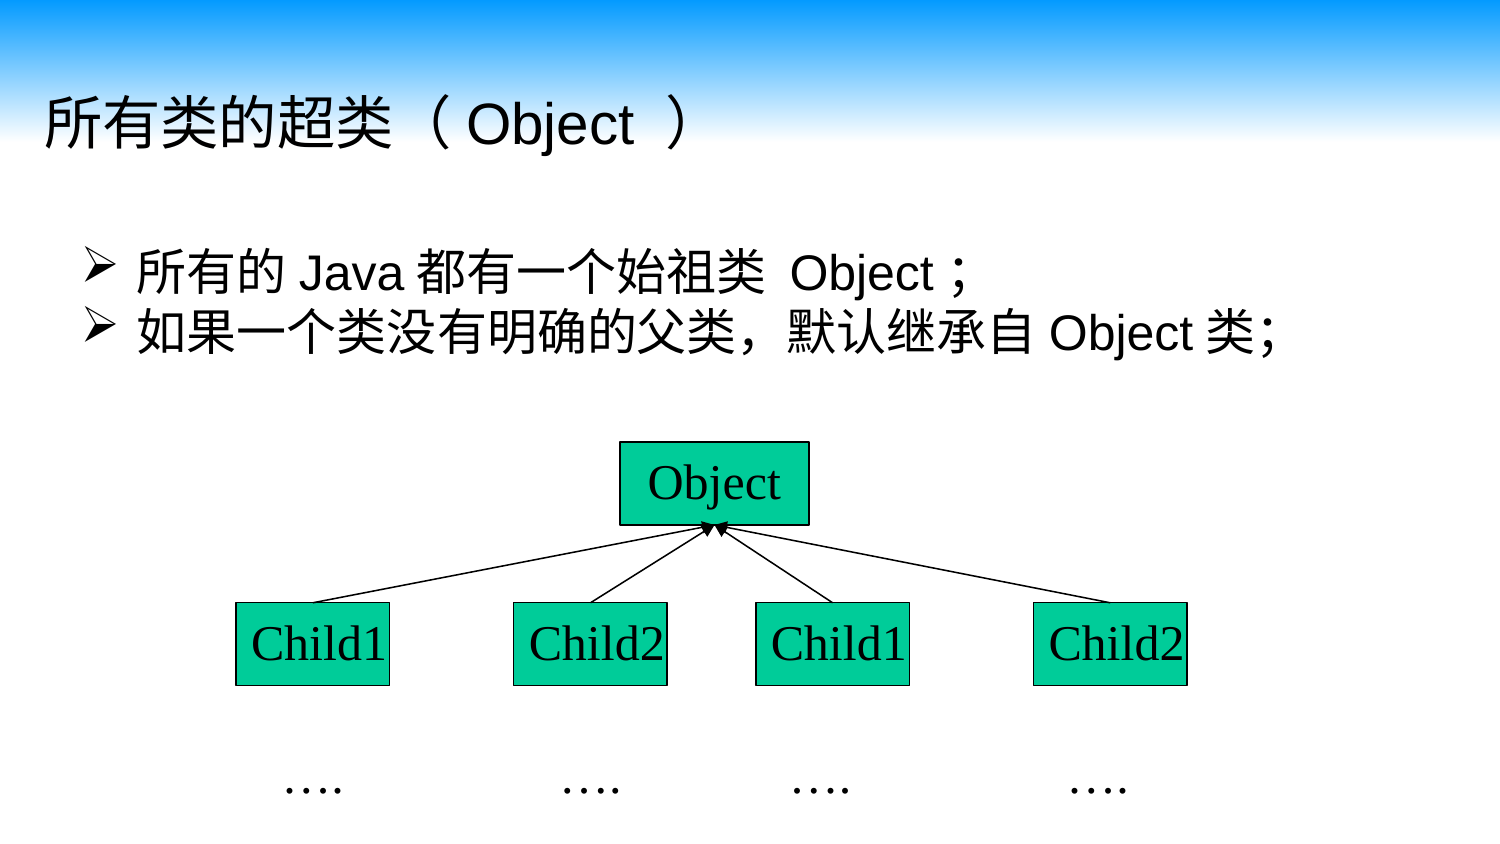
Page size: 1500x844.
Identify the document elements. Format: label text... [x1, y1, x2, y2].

text_box 所有的Java都有一个始祖类 Object； 如果一个类没有明确的父类，默认继承自Object类； [65, 232, 1321, 368]
text_box …. [544, 736, 637, 812]
text_box Child2 [1033, 602, 1187, 686]
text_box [312, 524, 589, 603]
text_box …. [266, 736, 359, 812]
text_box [590, 524, 711, 603]
text_box …. [774, 736, 867, 812]
text_box …. [1051, 736, 1145, 812]
text_box 所有类的超类（Object ） [29, 79, 809, 164]
text_box Child1 [236, 602, 390, 686]
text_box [714, 524, 1111, 603]
text_box Object [620, 442, 809, 522]
text_box Child2 [513, 611, 668, 686]
text_box Child1 [755, 611, 910, 686]
